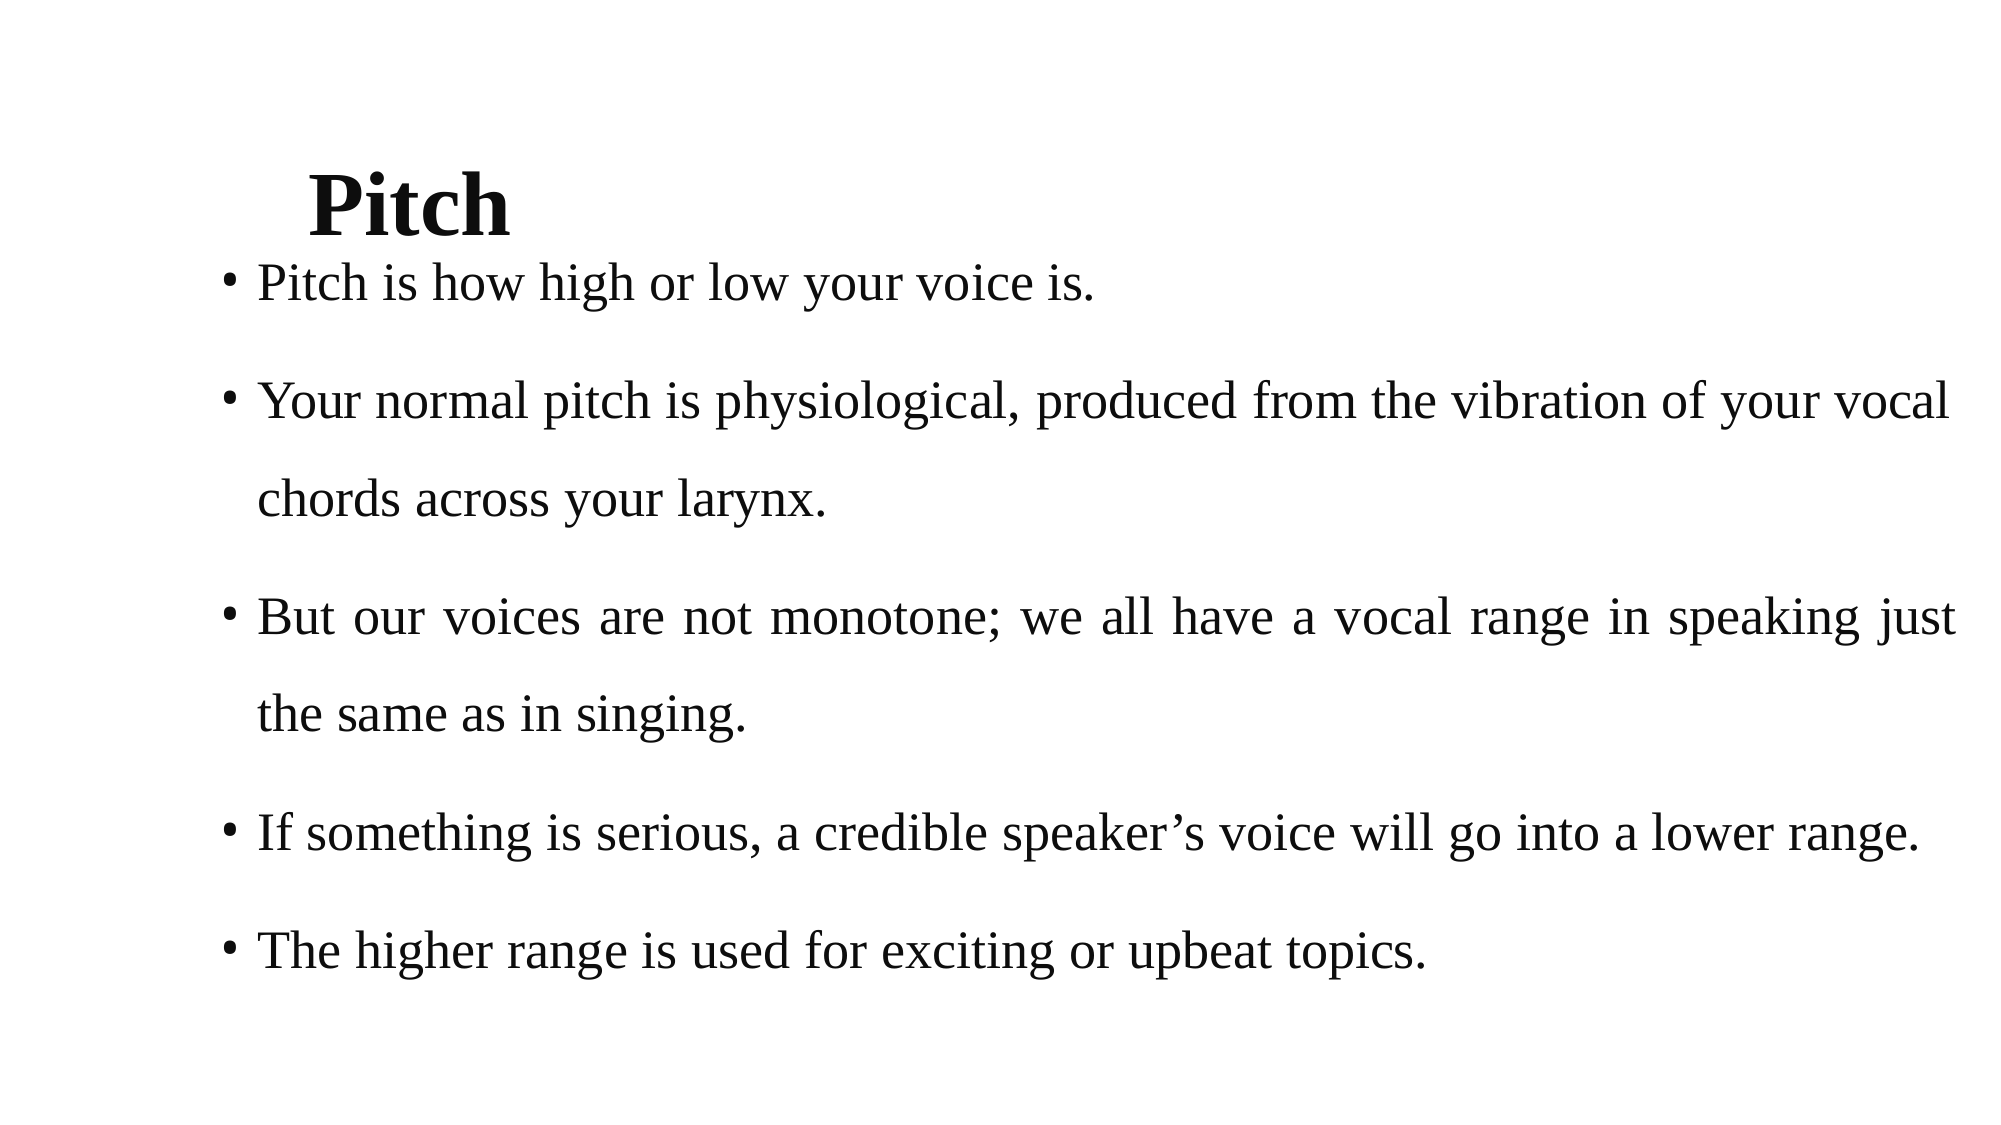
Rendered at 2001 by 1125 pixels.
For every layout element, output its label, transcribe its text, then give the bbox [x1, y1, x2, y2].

title Pitch [306, 141, 515, 244]
text_box Pitch is how high or low your voice is. Your normal pitch is physiological, produced from the vibration of your vocal chords across your larynx. But our voices are not monotone; we all have a vocal range in speaking just the same as in singing. If something is serious, a credible speaker’s voice will go into a lower range. The higher range is used for exciting or upbeat topics. [217, 244, 1961, 980]
